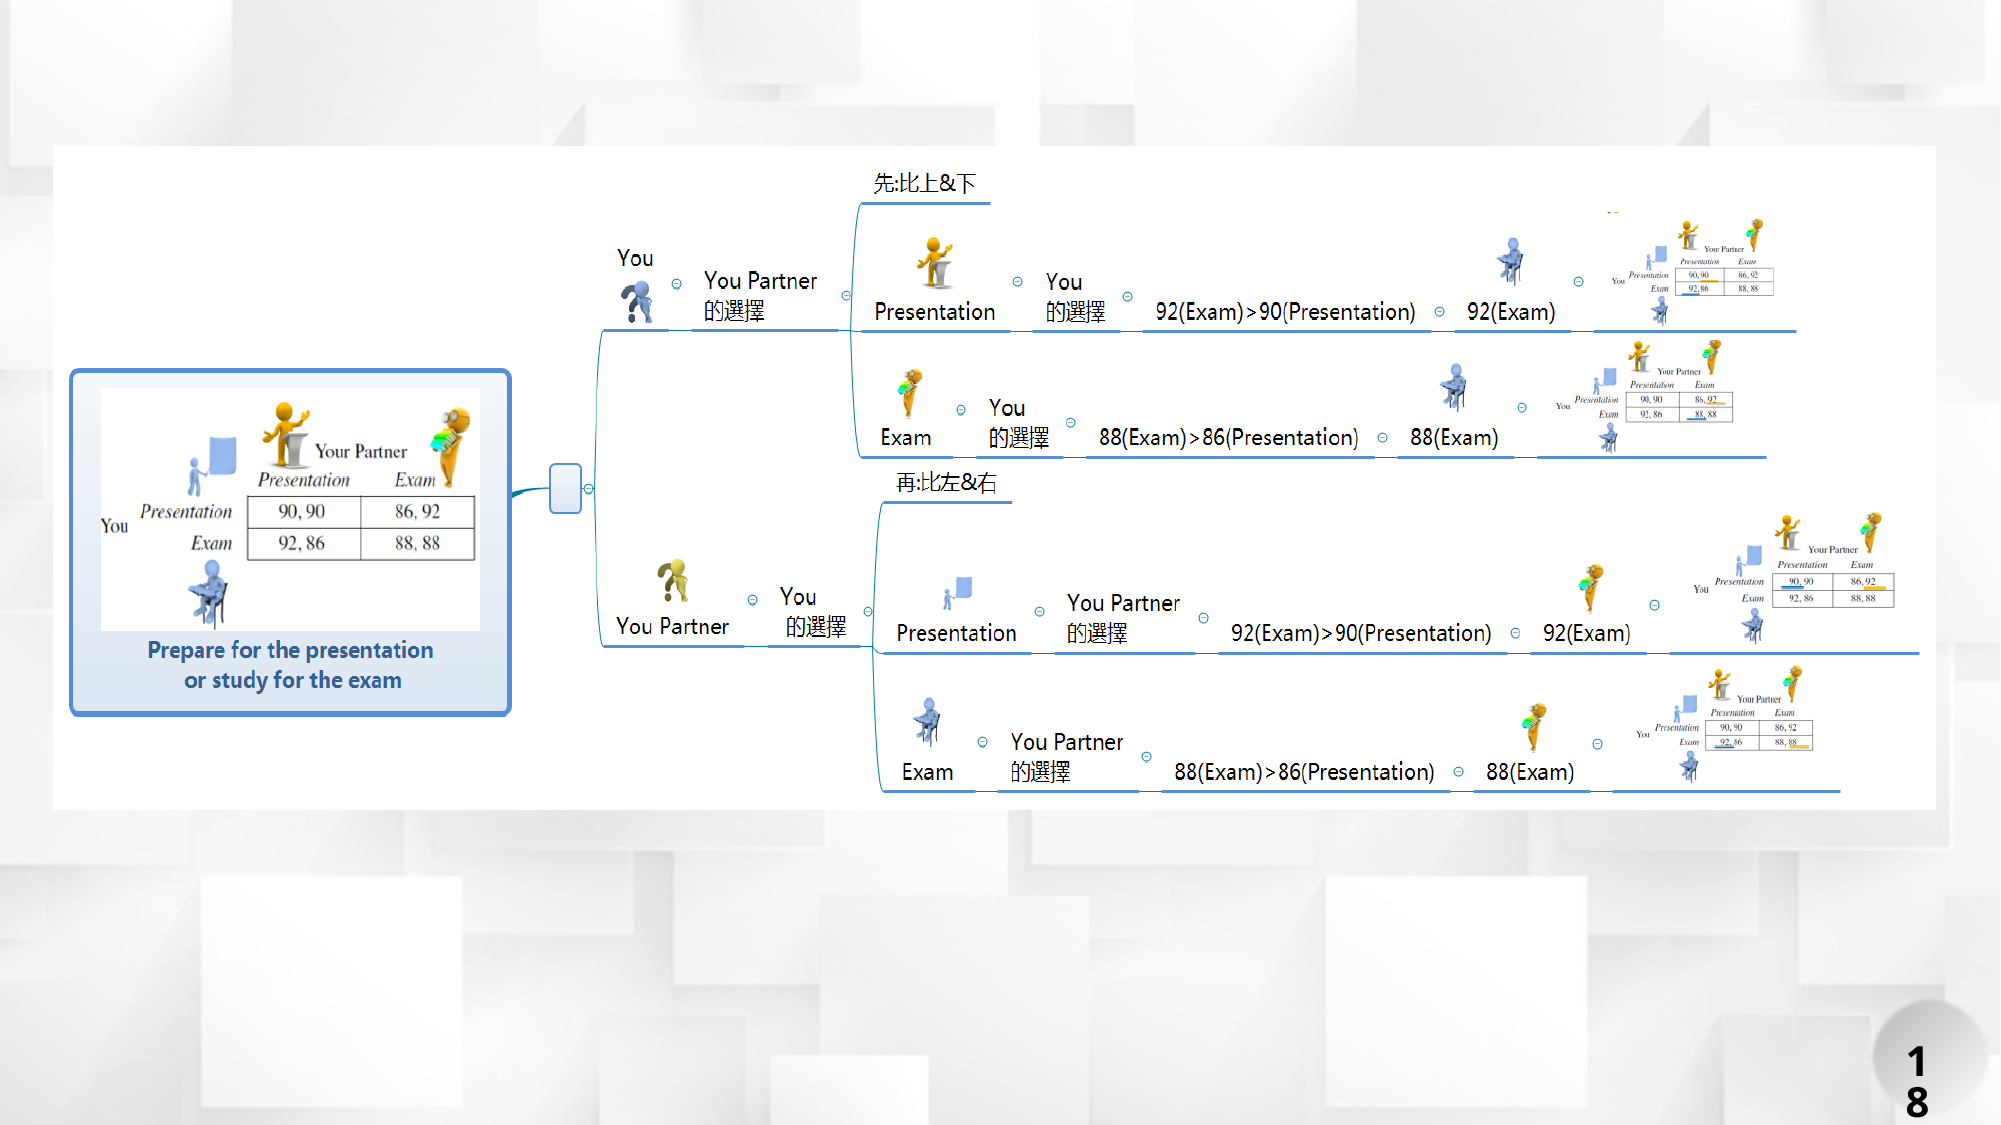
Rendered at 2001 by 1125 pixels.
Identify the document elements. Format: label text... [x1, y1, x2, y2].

text_box [1874, 1001, 1988, 1114]
picture [0, 0, 2001, 1125]
text_box 18 [1890, 1027, 1966, 1099]
